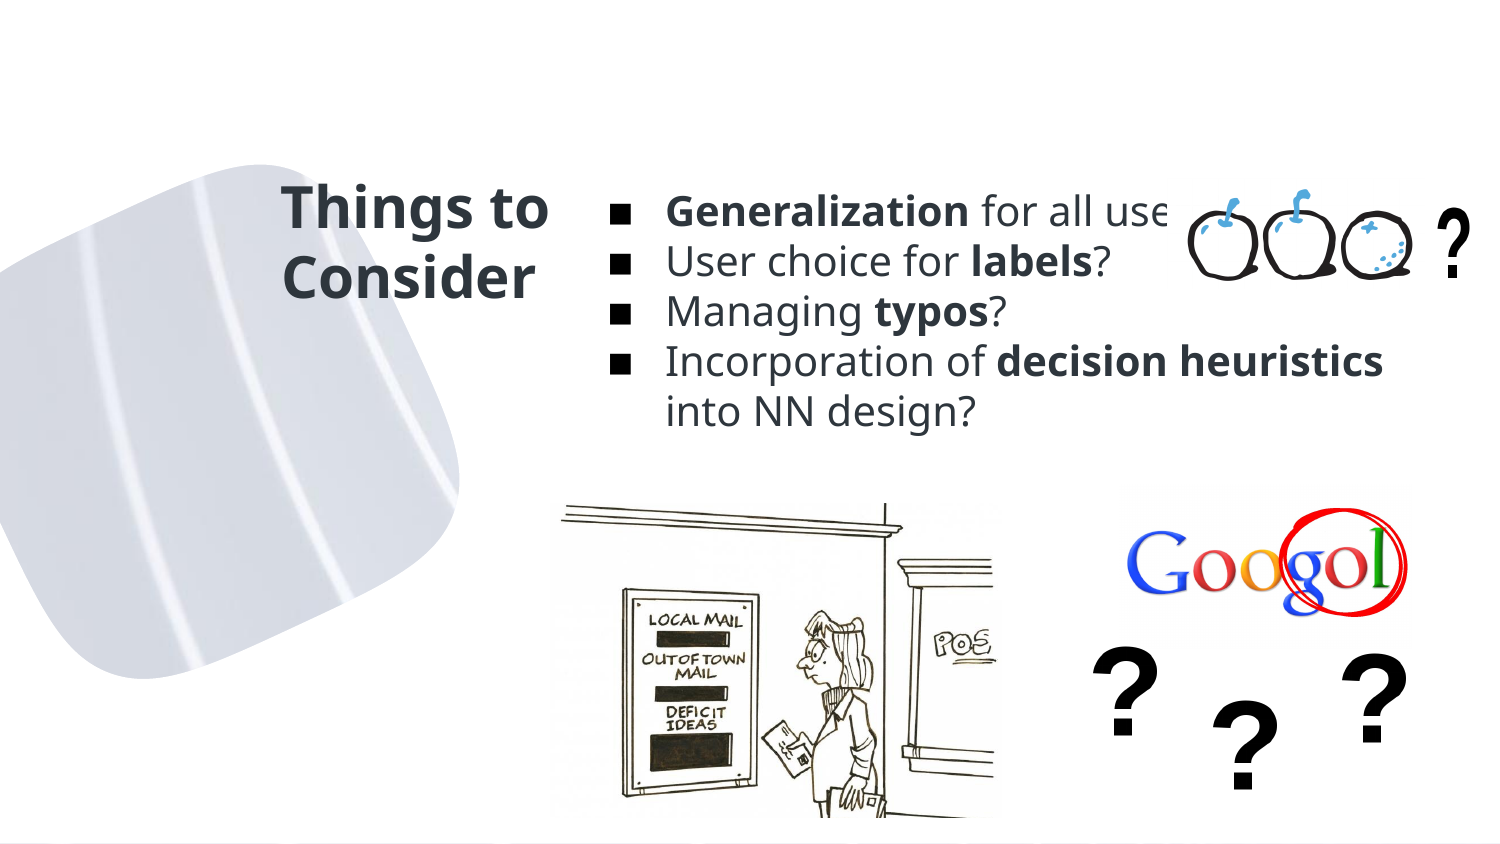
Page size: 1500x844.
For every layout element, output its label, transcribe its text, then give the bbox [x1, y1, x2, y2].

picture [1430, 202, 1480, 281]
picture [550, 502, 1002, 818]
picture [1167, 177, 1425, 289]
picture [1077, 484, 1425, 747]
picture [227, 165, 289, 170]
title Things to Consider [100, 170, 551, 281]
picture [0, 222, 459, 678]
picture [1198, 695, 1296, 793]
list Generalization for all users? User choice for labels? Managing typos? Incorporation of decision heuristics into NN design? [589, 184, 1400, 679]
